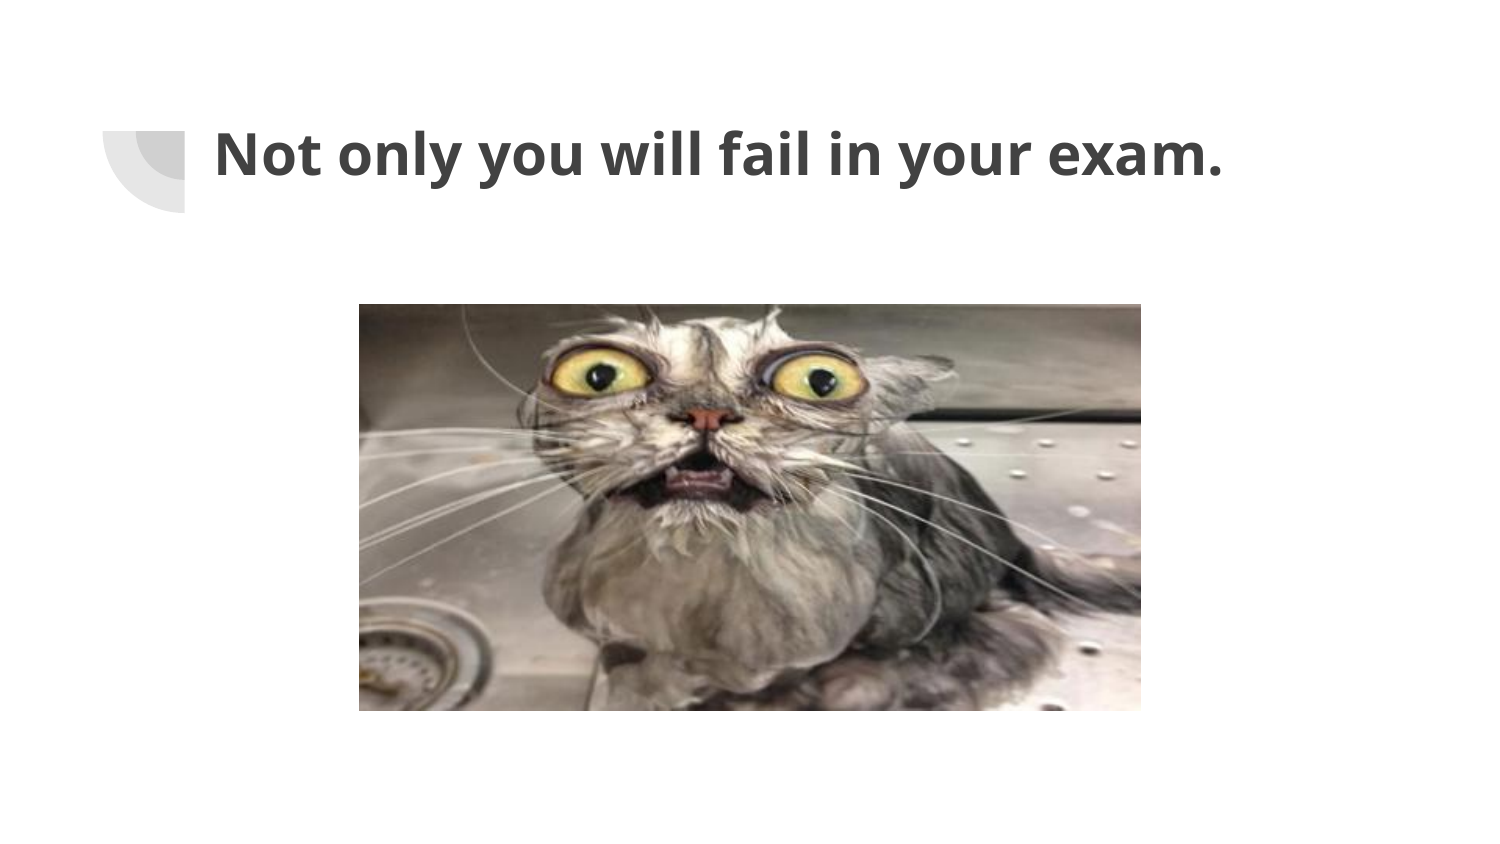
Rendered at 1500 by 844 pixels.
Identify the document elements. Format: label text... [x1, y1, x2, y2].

picture [359, 304, 1141, 711]
title Not only you will fail in your exam. [213, 98, 1368, 262]
